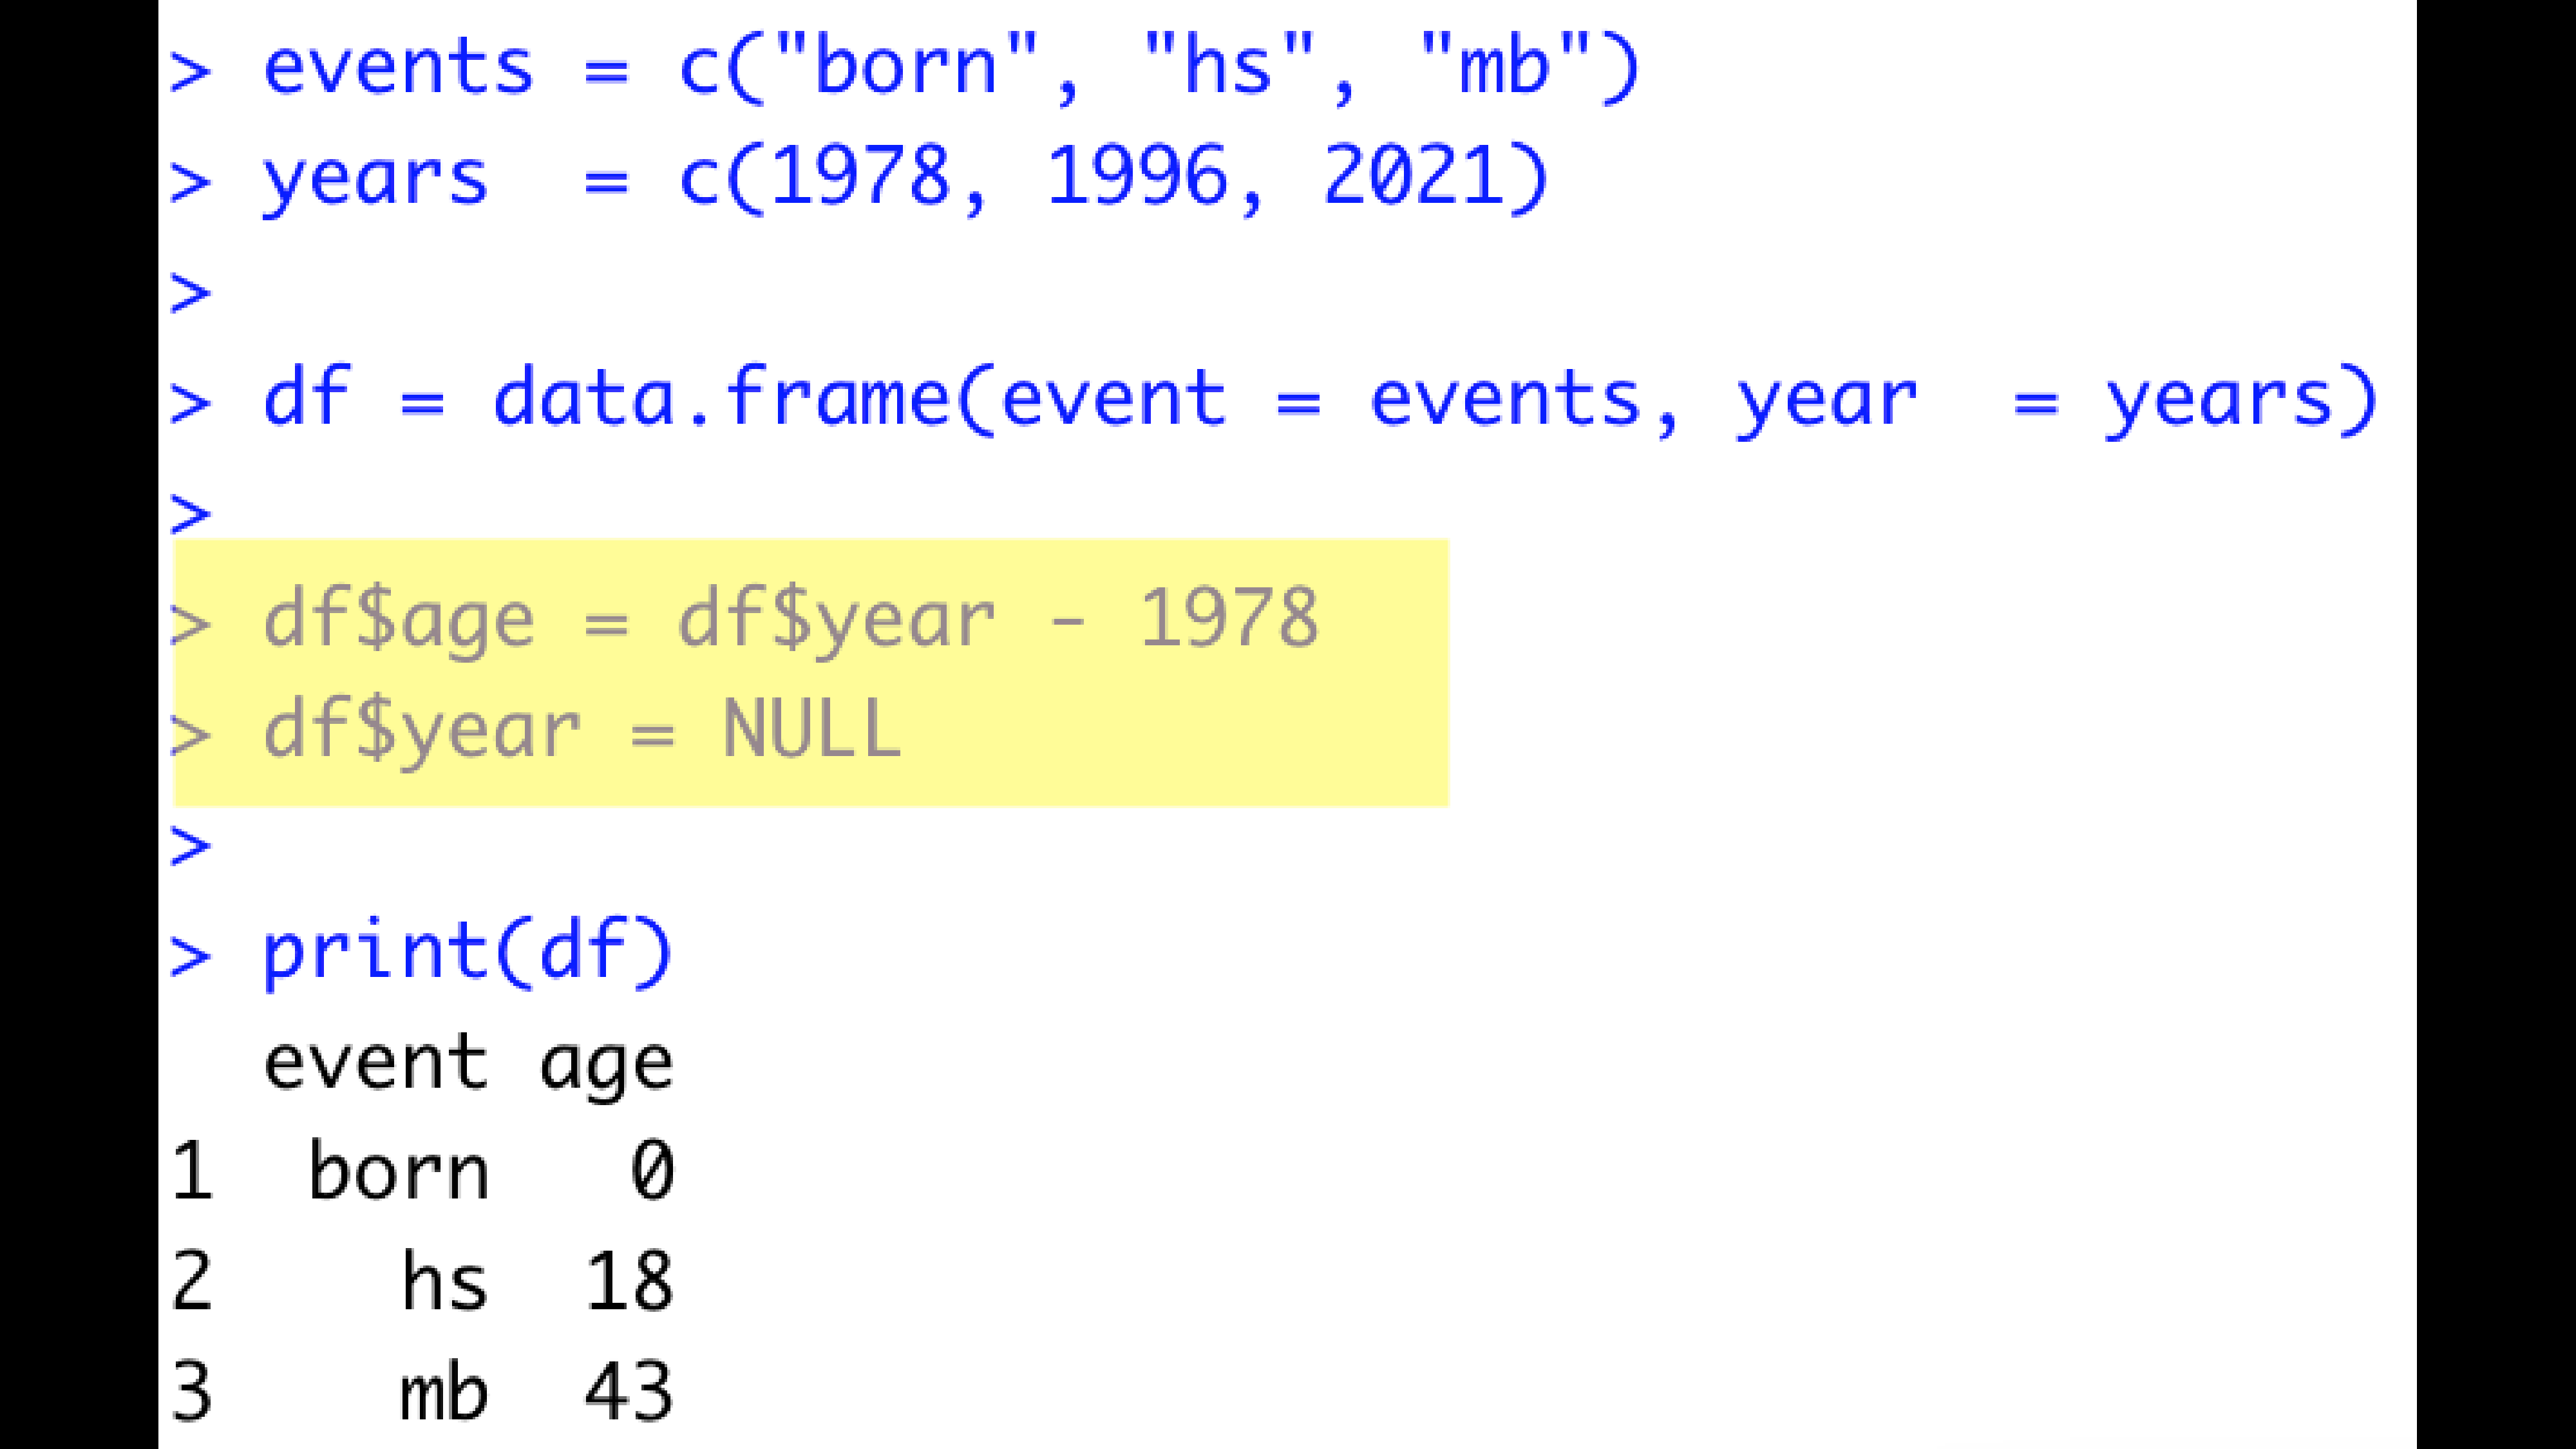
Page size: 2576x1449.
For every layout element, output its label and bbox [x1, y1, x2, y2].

picture [158, 0, 2418, 1449]
